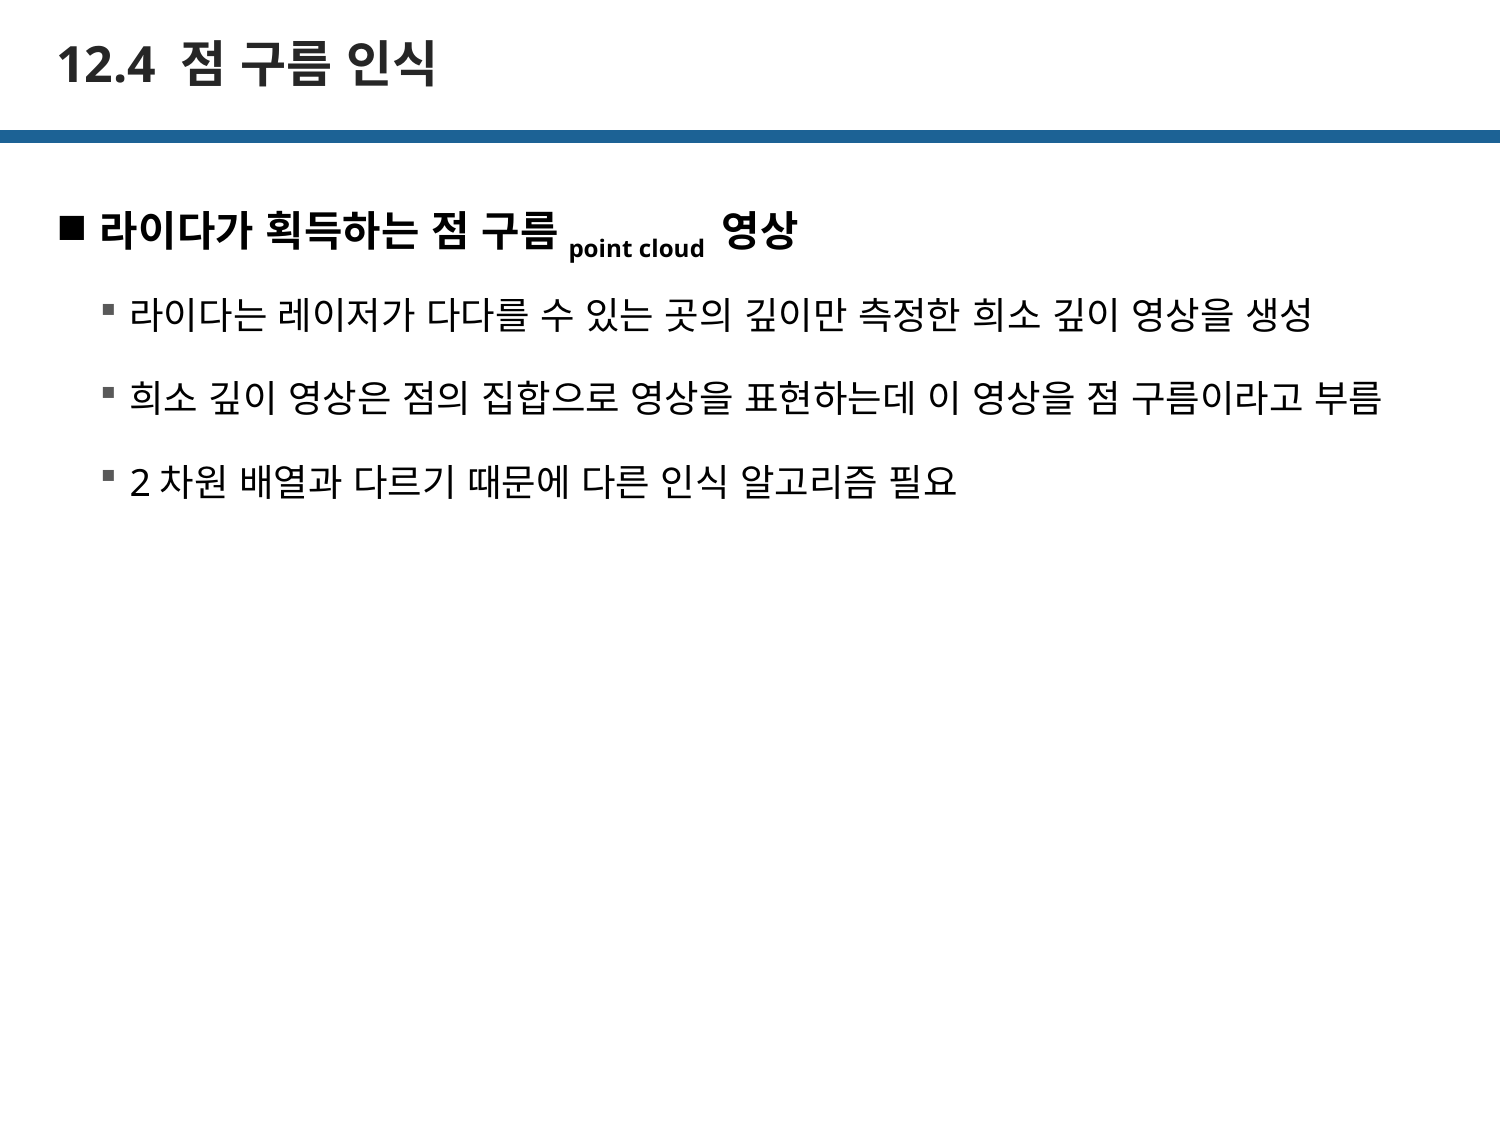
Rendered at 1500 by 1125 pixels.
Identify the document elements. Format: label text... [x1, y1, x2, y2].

list 라이다가 획득하는 점 구름point cloud 영상 라이다는 레이저가 다다를 수 있는 곳의 깊이만 측정한 희소 깊이 영상을 생성 희소 깊이 영상은 점의 집합으로 영상을 표현하는데 이 영상을 점 구름이라고 부름 2차원 배열과 다르기 때문에 다른 인식 알고리즘 필요 [41, 169, 1459, 1067]
title 12.4 점 구름 인식 [41, 17, 1282, 108]
